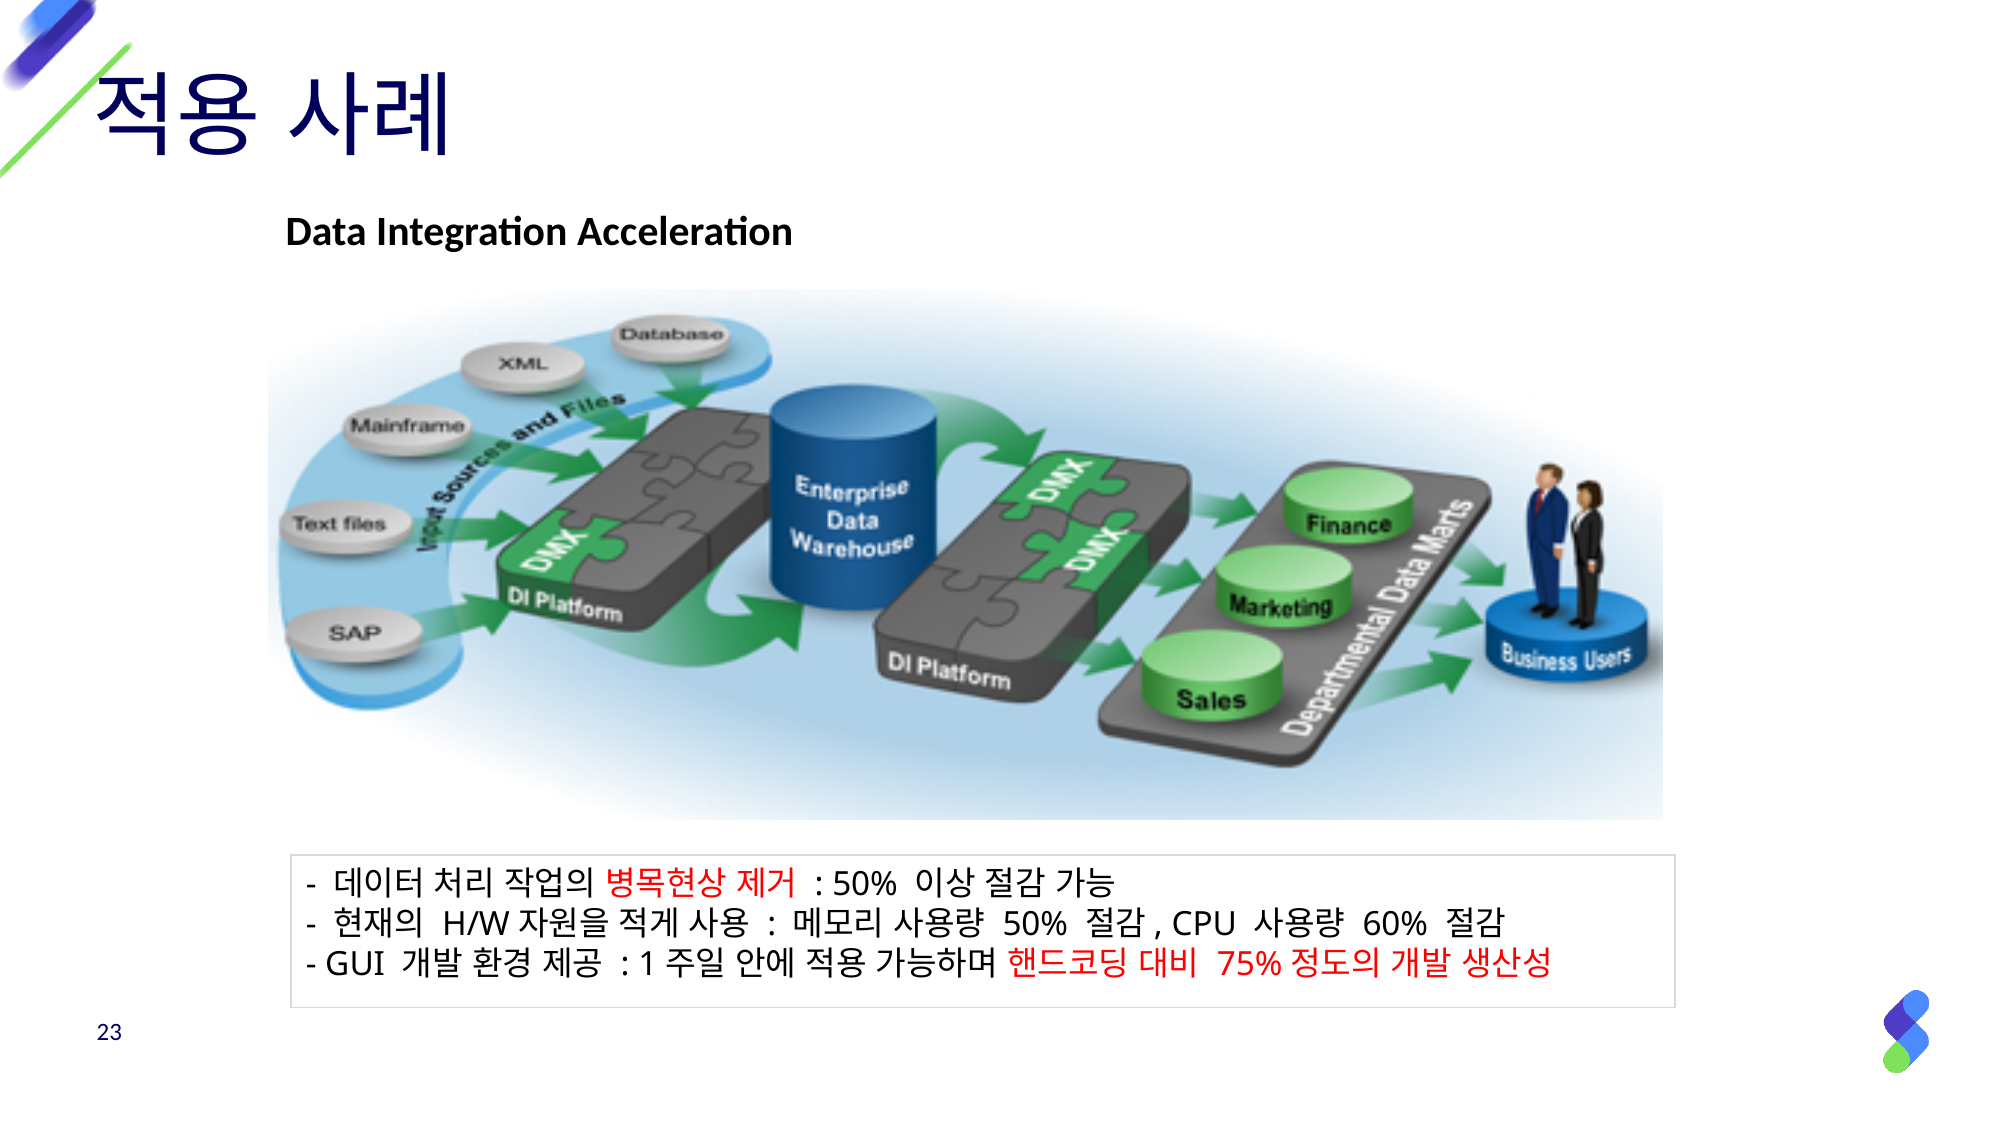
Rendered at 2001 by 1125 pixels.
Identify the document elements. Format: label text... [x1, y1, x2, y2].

picture [268, 289, 1663, 820]
title 적용 사례 [77, 61, 1863, 171]
text_box - 데이터 처리 작업의 병목현상 제거 : 50% 이상 절감 가능 - 현재의 H/W자원을 적게 사용 : 메모리 사용량 50% 절감, CPU 사용량 60% 절감 - GUI 개발 환경 제공 : 1주일 안에 적용 가능하며 핸드코딩 대비 75%정도의 개발 생산성 [291, 855, 1675, 1008]
picture [1883, 990, 1929, 1073]
slide_number 23 [96, 1002, 155, 1062]
picture [0, 0, 203, 203]
text_box Data Integration Acceleration [270, 196, 809, 262]
